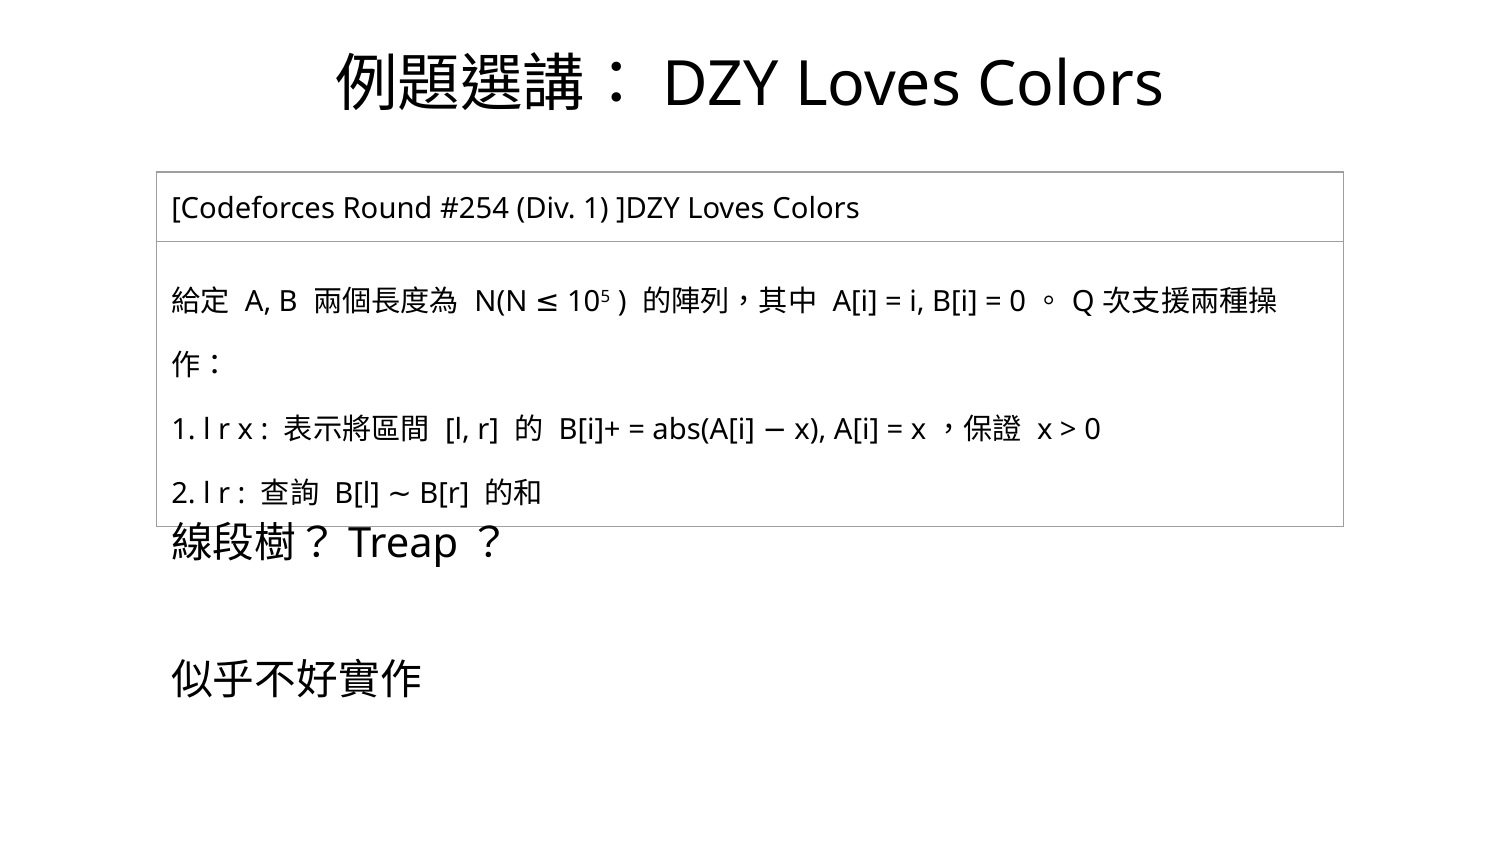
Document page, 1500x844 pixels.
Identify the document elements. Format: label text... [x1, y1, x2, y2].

text_box 例題選講：DZY Loves Colors [0, 27, 1500, 128]
text_box 線段樹？Treap？ [156, 500, 1344, 629]
table_cell 給定 A, B 兩個⻑度為 N(N ≤ 105 ) 的陣列，其中 A[i] = i, B[i] = 0。Q次支援兩種操作： 1. l r x : 表⽰將區間 [l, r] 的 B[i]+ = abs(A[i] − x), A[i] = x，保證 x > 0 2. l r : 查詢 B[l] ∼ B[r] 的和 [157, 242, 1343, 500]
text_box 似乎不好實作 [156, 637, 1344, 766]
table_header [Codeforces Round #254 (Div. 1) ]DZY Loves Colors [157, 173, 1343, 241]
